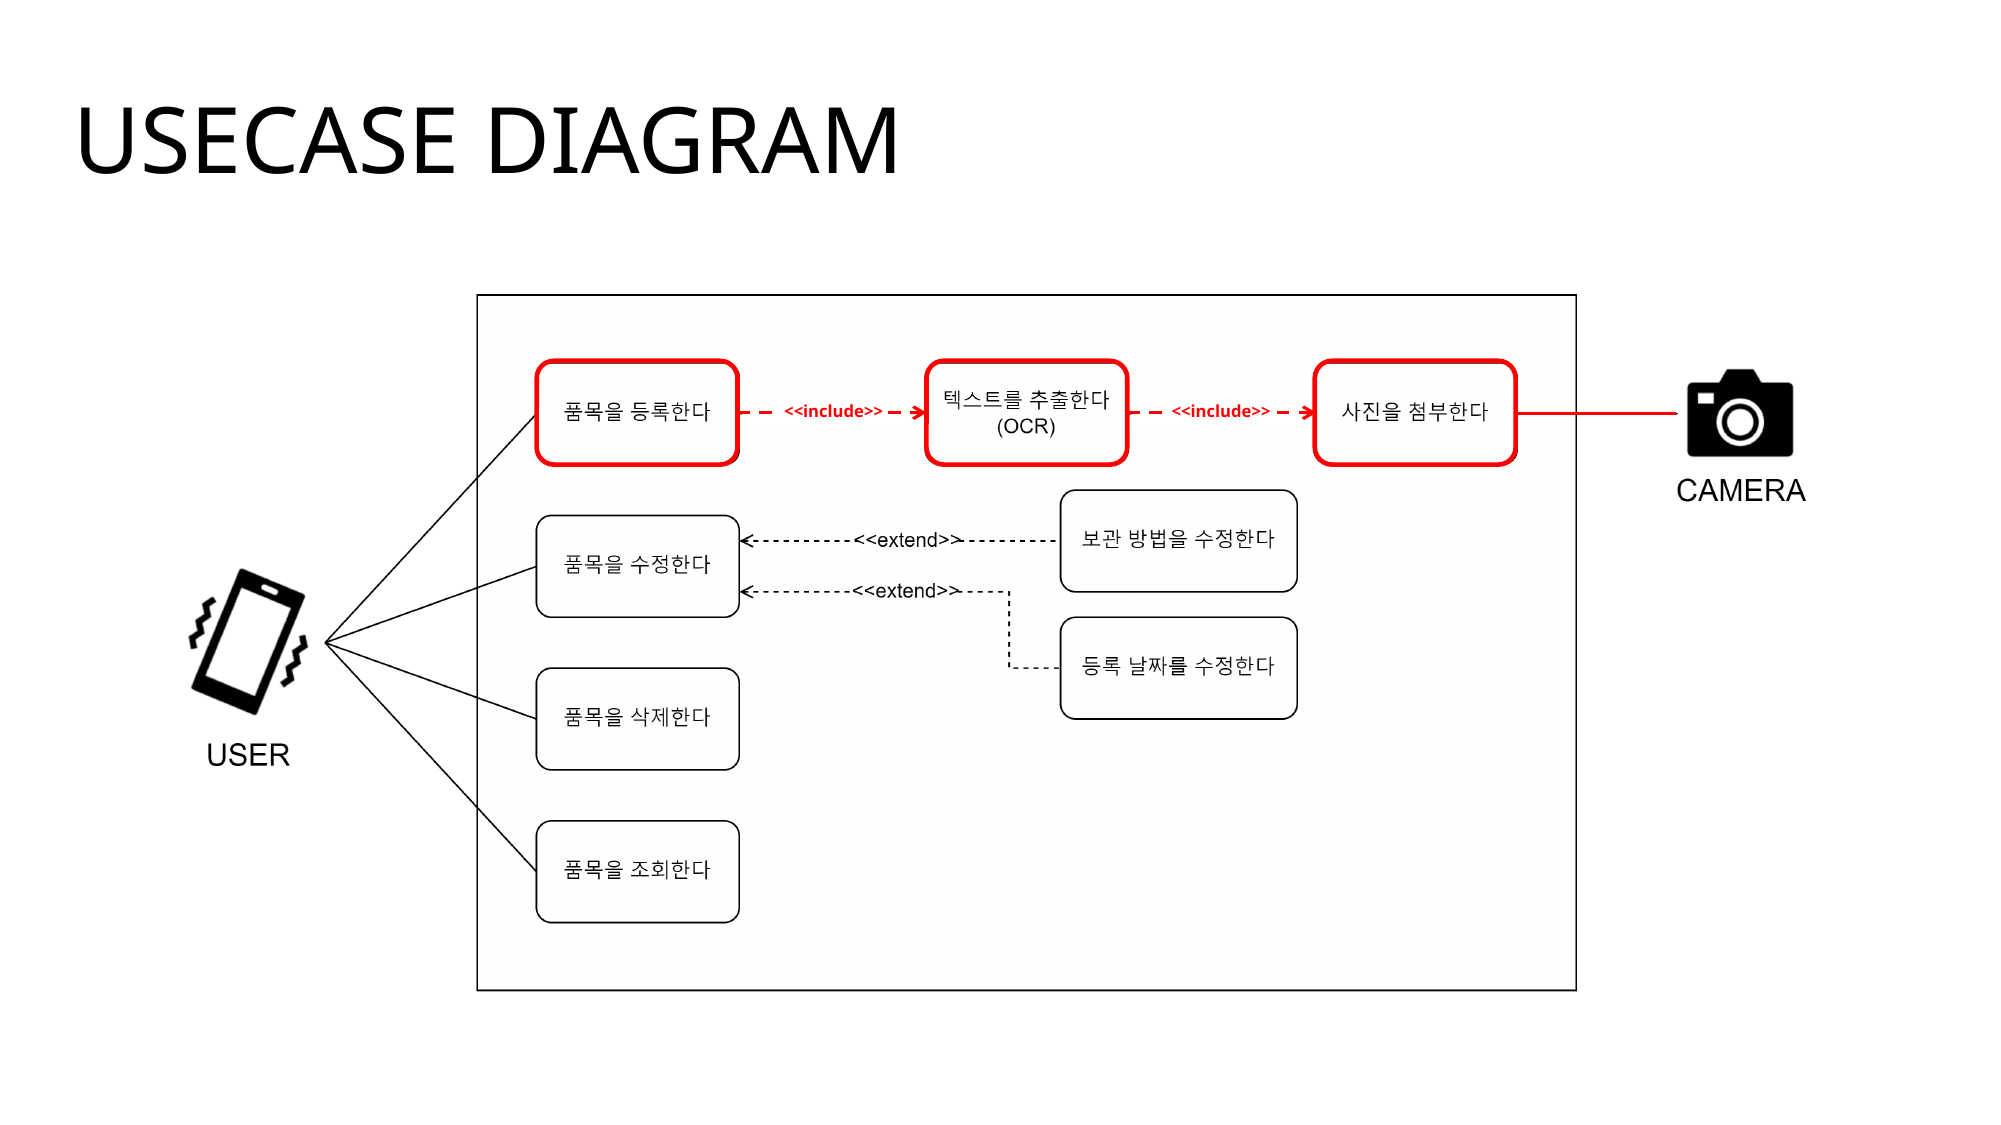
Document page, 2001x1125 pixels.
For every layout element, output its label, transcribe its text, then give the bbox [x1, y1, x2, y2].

picture [155, 277, 1844, 1008]
text_box USECASE DIAGRAM [58, 20, 1784, 268]
